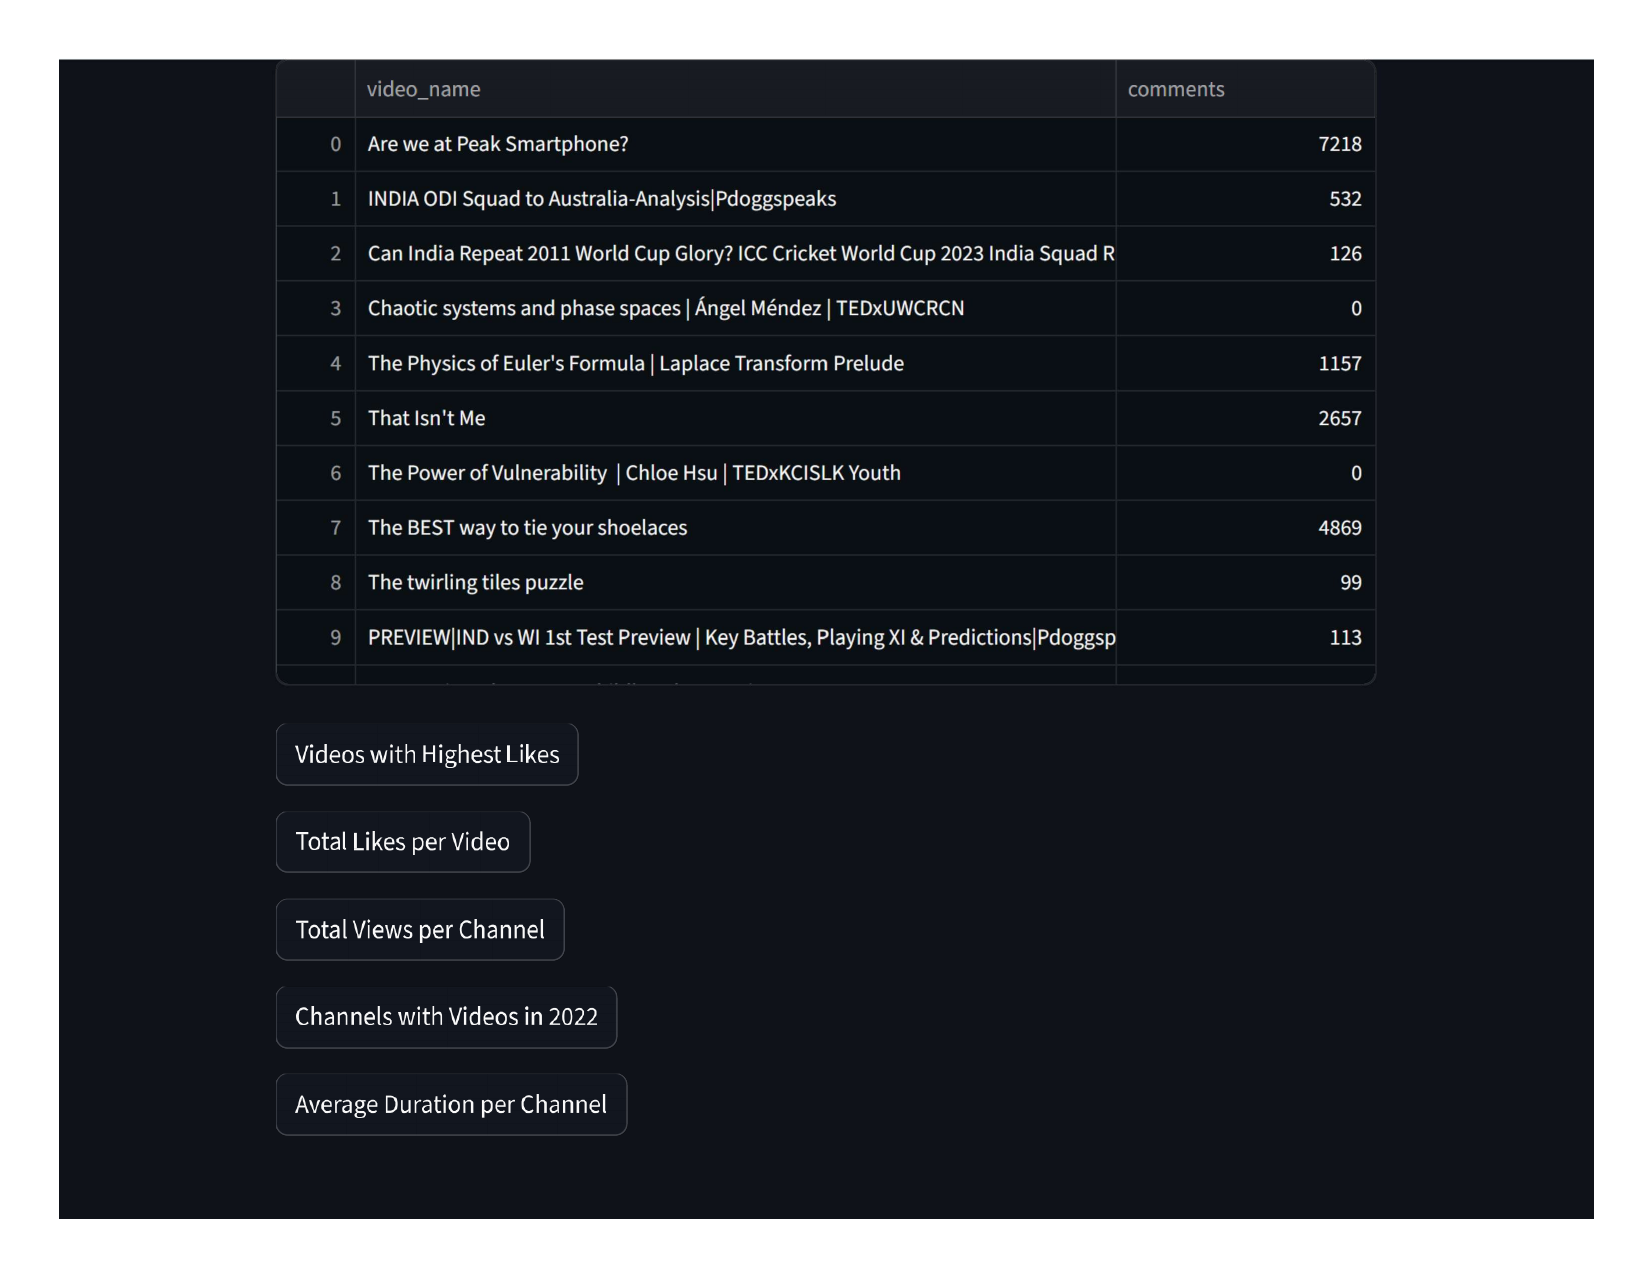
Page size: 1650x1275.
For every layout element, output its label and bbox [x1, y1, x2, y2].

text_box [58, 57, 1594, 1219]
